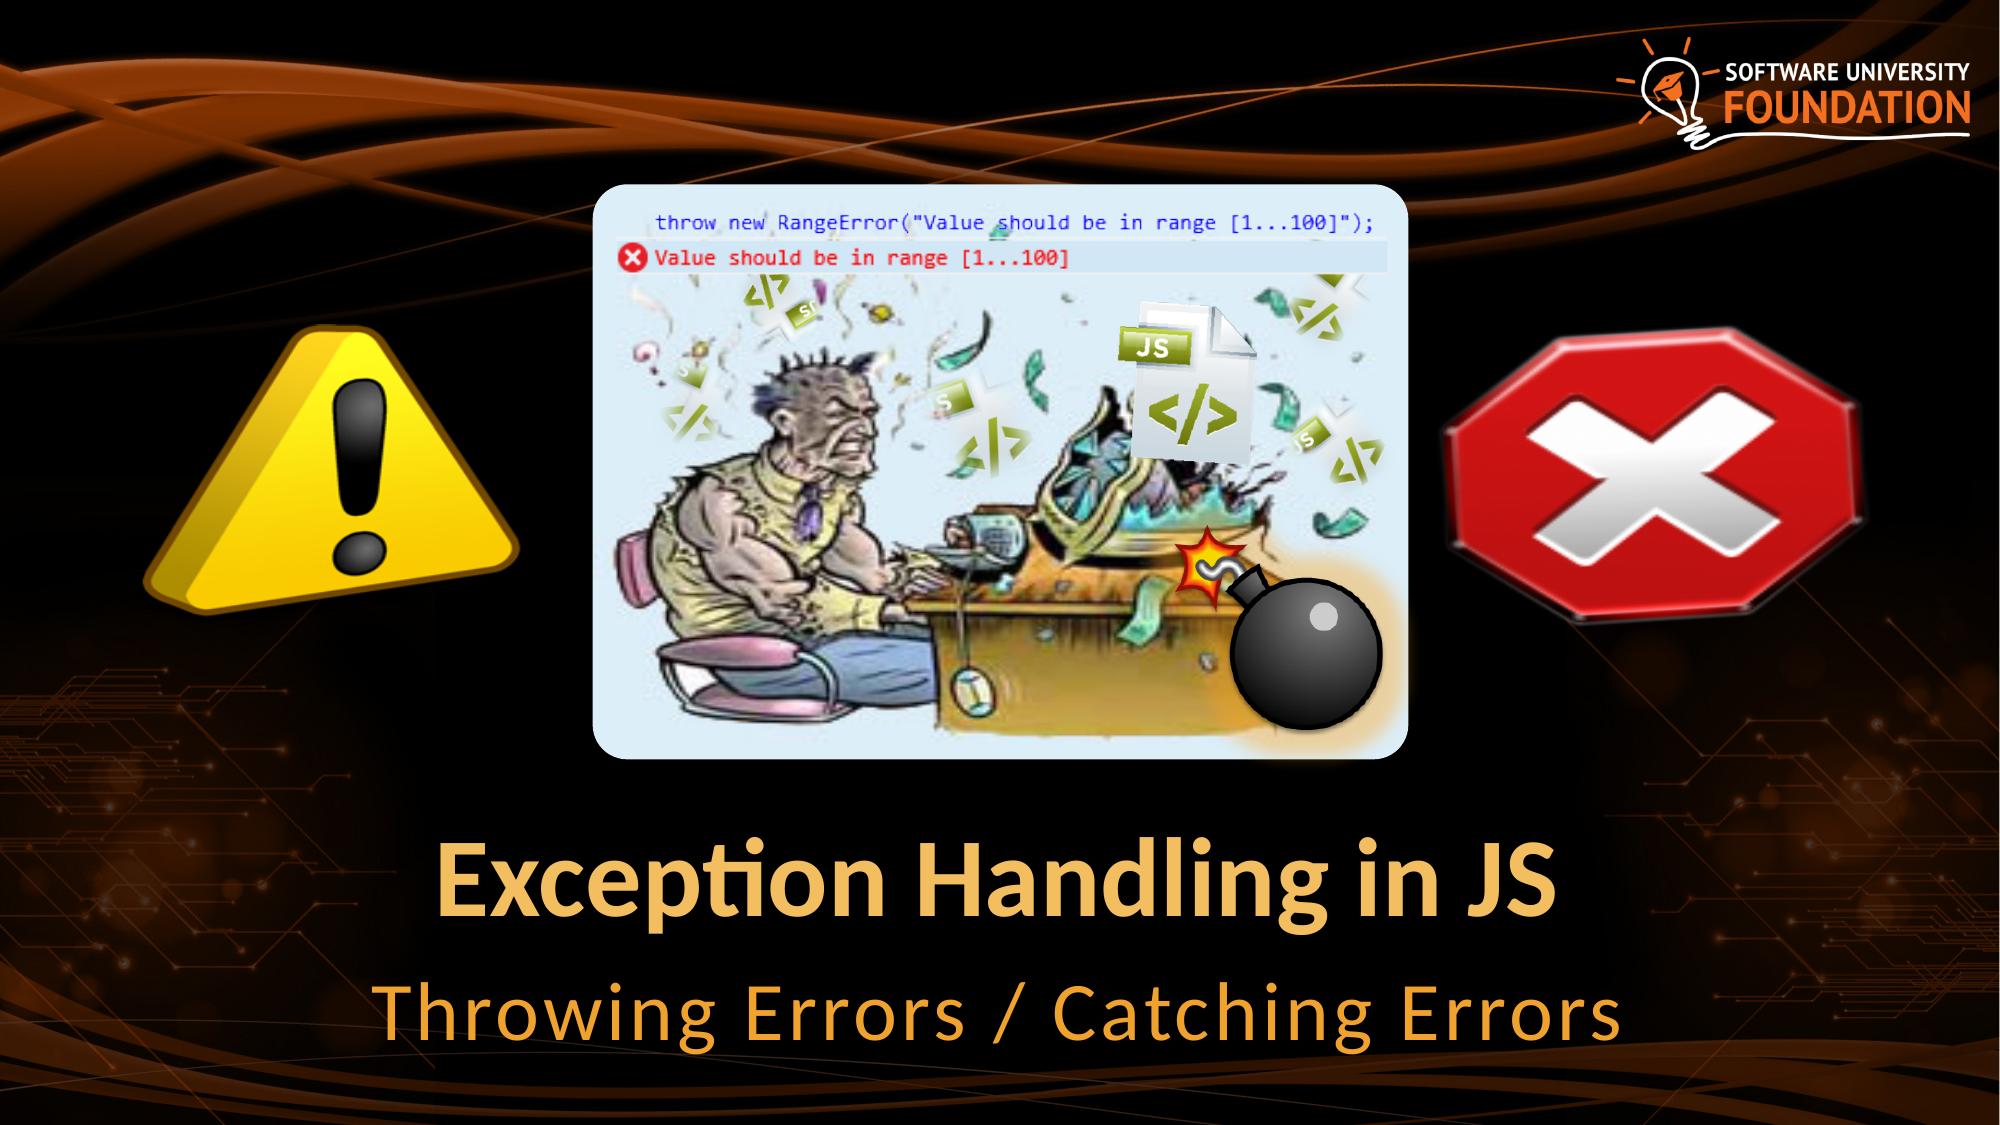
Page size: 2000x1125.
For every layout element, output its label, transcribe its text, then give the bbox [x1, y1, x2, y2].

list Throwing Errors / Catching Errors [190, 946, 1804, 1060]
title Exception Handling in JS [190, 811, 1804, 946]
picture [0, 0, 2000, 1125]
